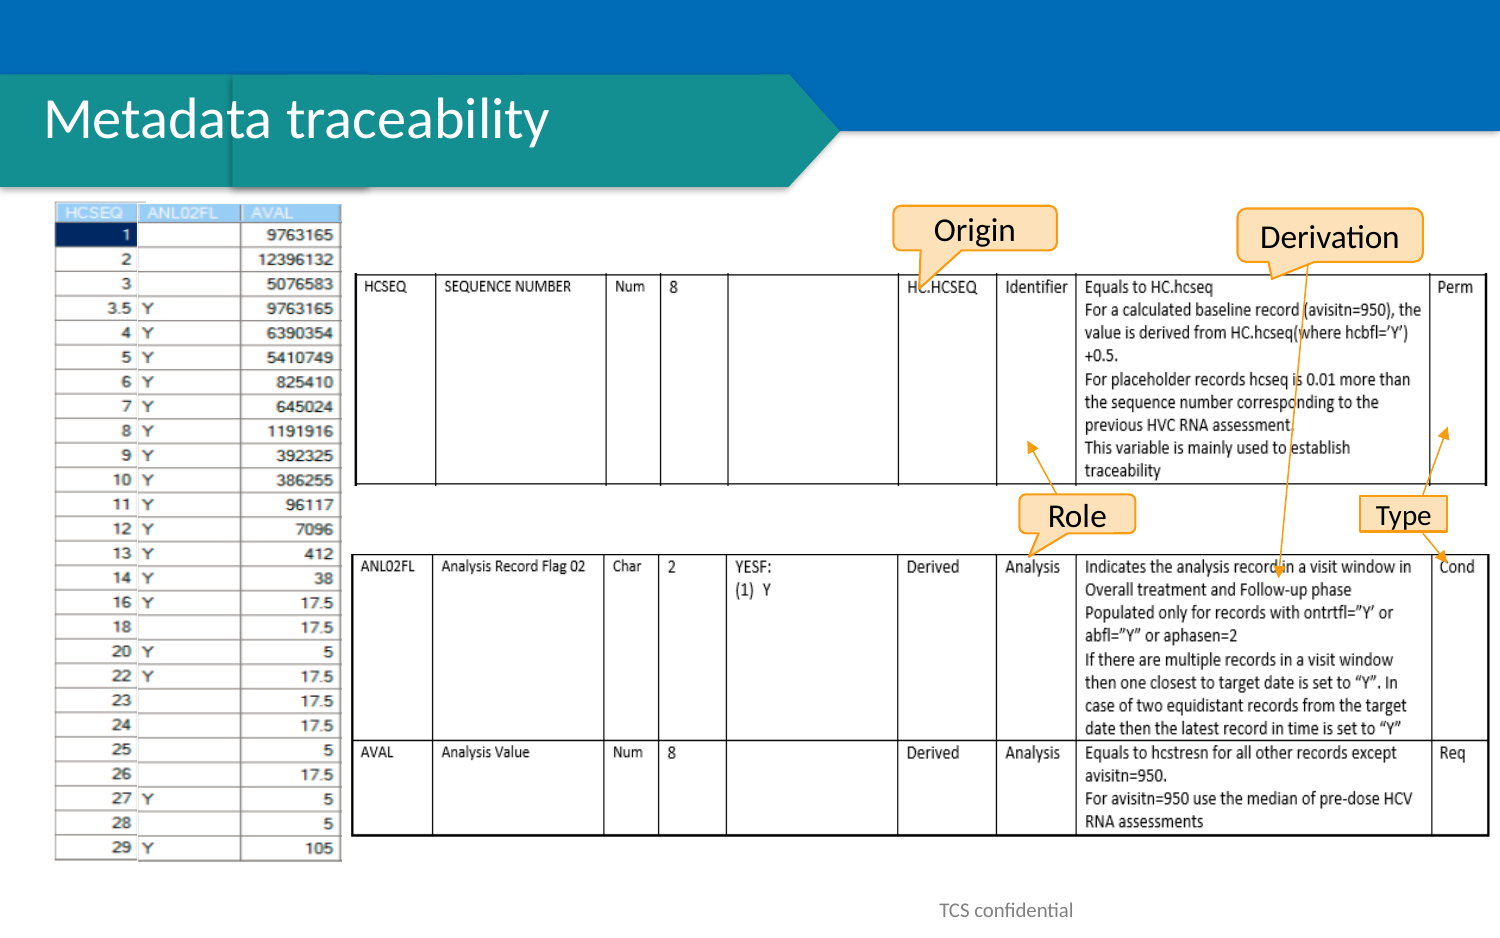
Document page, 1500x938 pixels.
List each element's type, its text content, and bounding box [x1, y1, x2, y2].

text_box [1027, 440, 1058, 495]
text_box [1278, 261, 1309, 579]
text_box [1422, 426, 1448, 495]
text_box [52, 197, 1492, 863]
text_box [1422, 532, 1448, 564]
title Metadata traceability [0, 73, 595, 162]
list TCS confidential [775, 891, 1238, 927]
